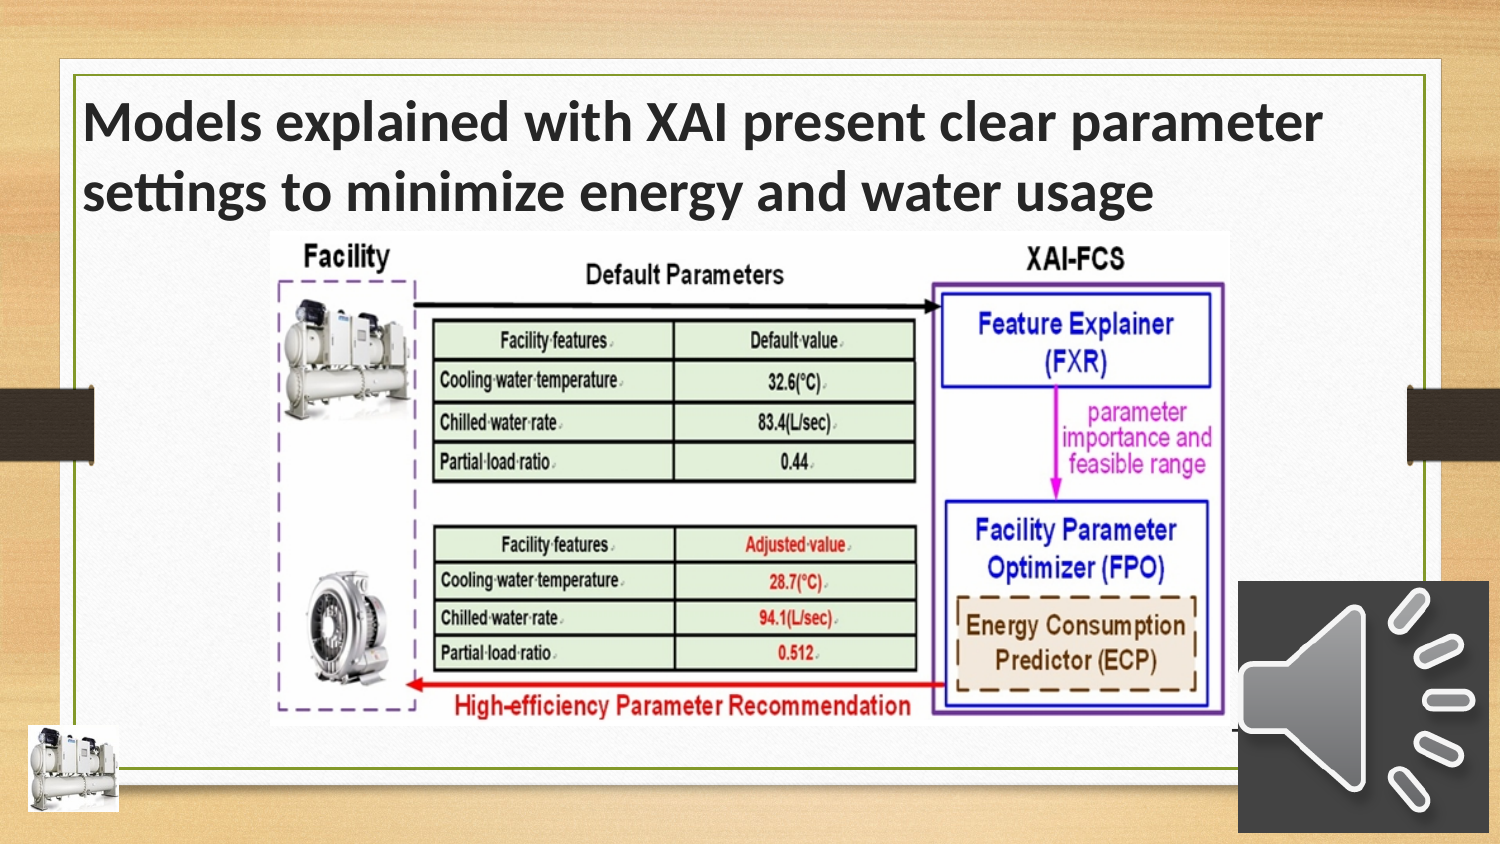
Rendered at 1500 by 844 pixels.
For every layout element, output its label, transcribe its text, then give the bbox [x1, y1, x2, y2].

picture [0, 0, 1500, 844]
text_box Models explained with XAI present clear parameter settings to minimize energy and water usage [73, 74, 1424, 232]
text_box Tieng, 2025 [1092, 682, 1236, 769]
